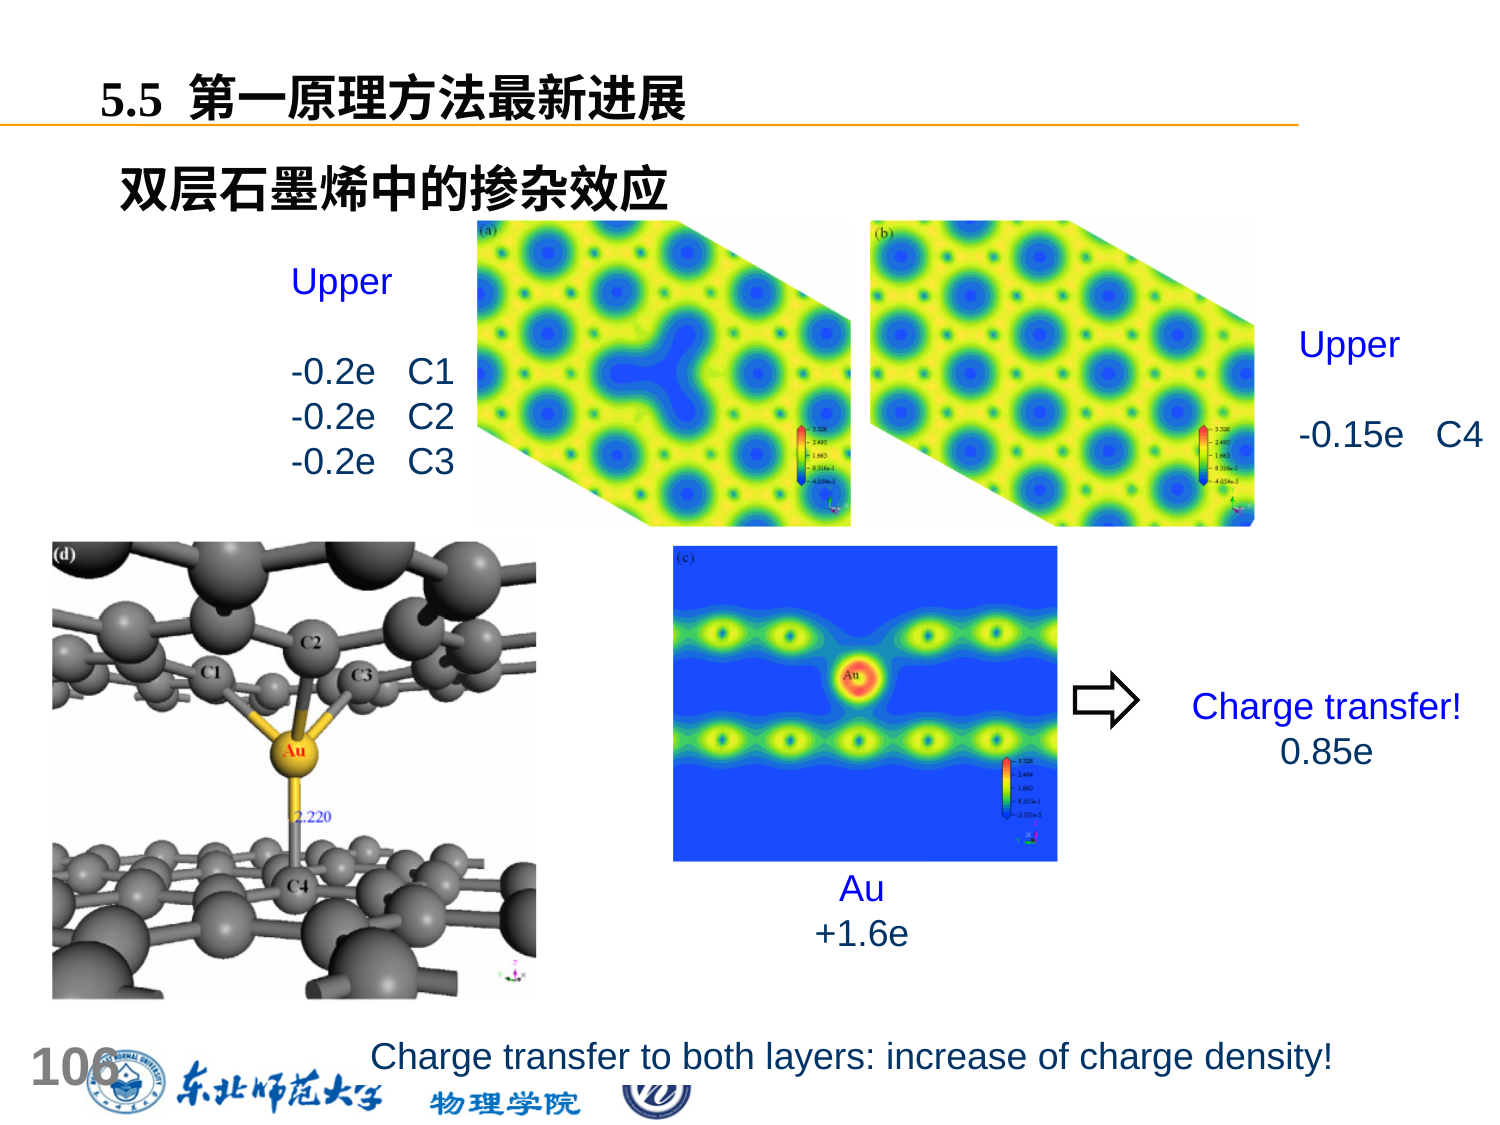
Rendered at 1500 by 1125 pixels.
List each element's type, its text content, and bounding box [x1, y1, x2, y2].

text_box Au +1.6e [799, 877, 925, 962]
text_box Charge transfer! 0.85e [1266, 674, 1477, 780]
text_box Charge transfer to both layers: increase of charge density! [355, 1024, 1349, 1085]
picture [0, 0, 1500, 1125]
text_box 双层石墨烯中的掺杂效应 [104, 149, 685, 225]
slide_number 106 [13, 1023, 138, 1105]
text_box Upper -0.2e C1 -0.2e C2 -0.2e C3 [276, 249, 469, 490]
text_box 5.5 第一原理方法最新进展 [85, 34, 703, 134]
text_box Upper -0.15e C4 [1283, 312, 1499, 463]
